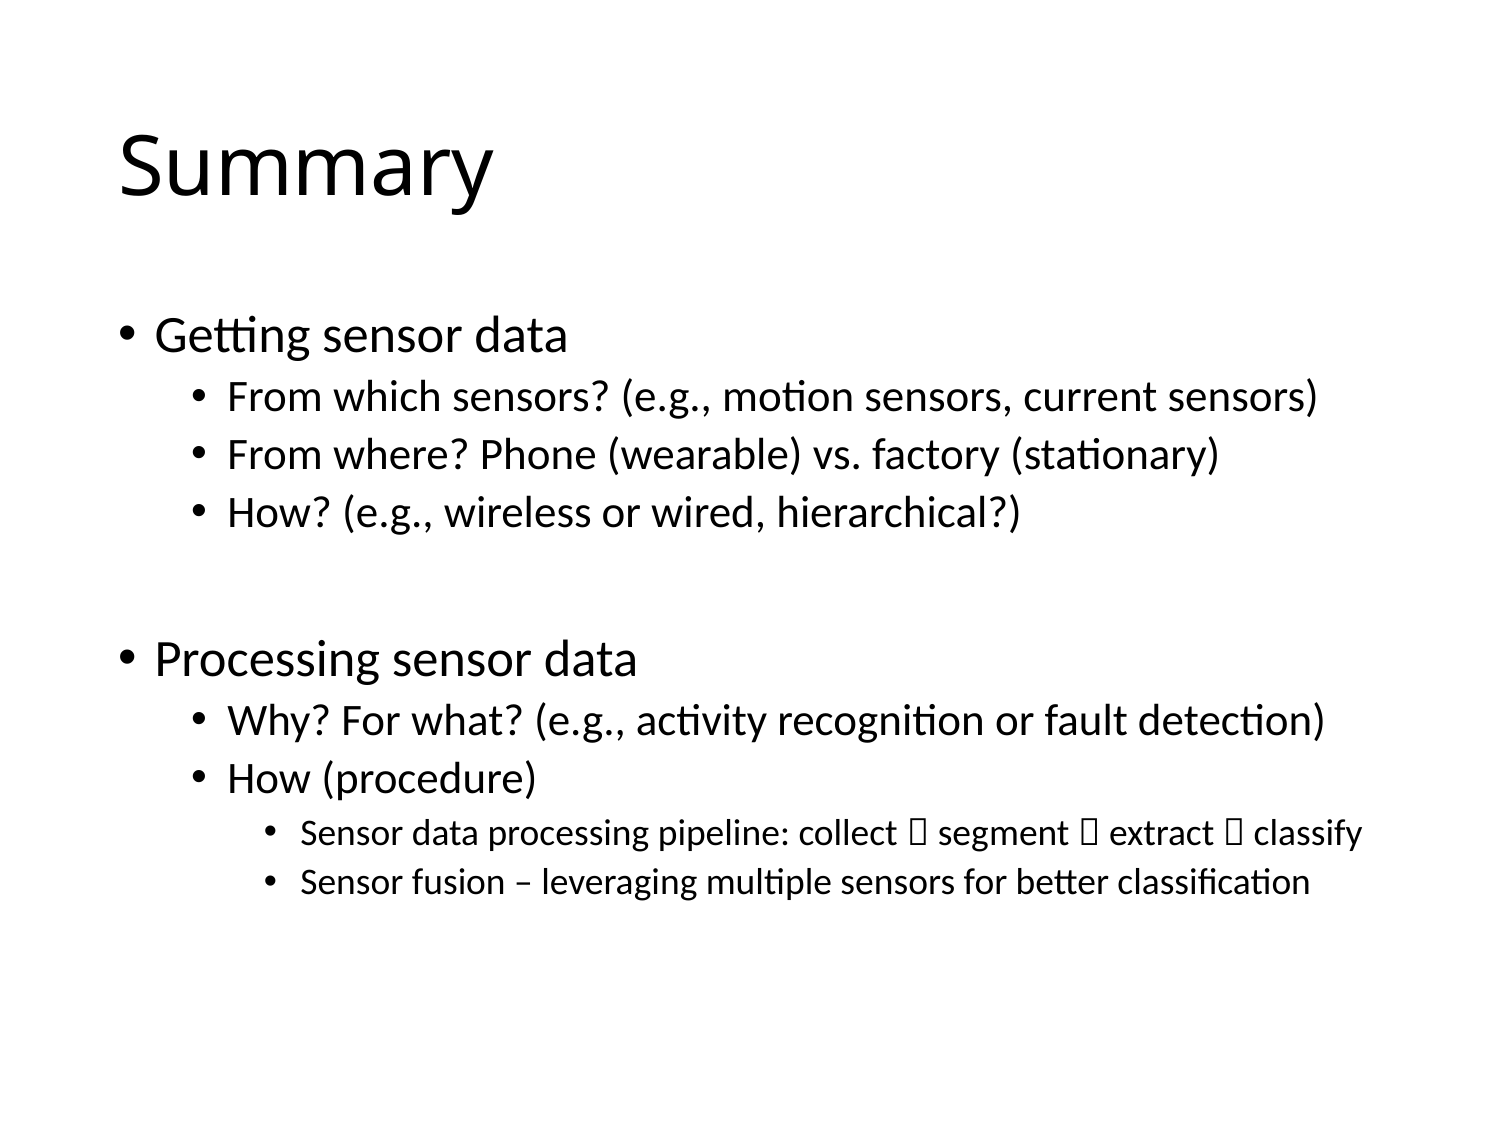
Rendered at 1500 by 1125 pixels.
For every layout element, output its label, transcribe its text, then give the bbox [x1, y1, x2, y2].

title Summary [103, 59, 1397, 278]
list Getting sensor data From which sensors? (e.g., motion sensors, current sensors) From where? Phone (wearable) vs. factory (stationary) How? (e.g., wireless or wired, hierarchical?) Processing sensor data Why? For what? (e.g., activity recognition or fault detection) How (procedure) Sensor data processing pipeline: collect  segment  extract  classify Sensor fusion – leveraging multiple sensors for better classification [103, 299, 1397, 1014]
